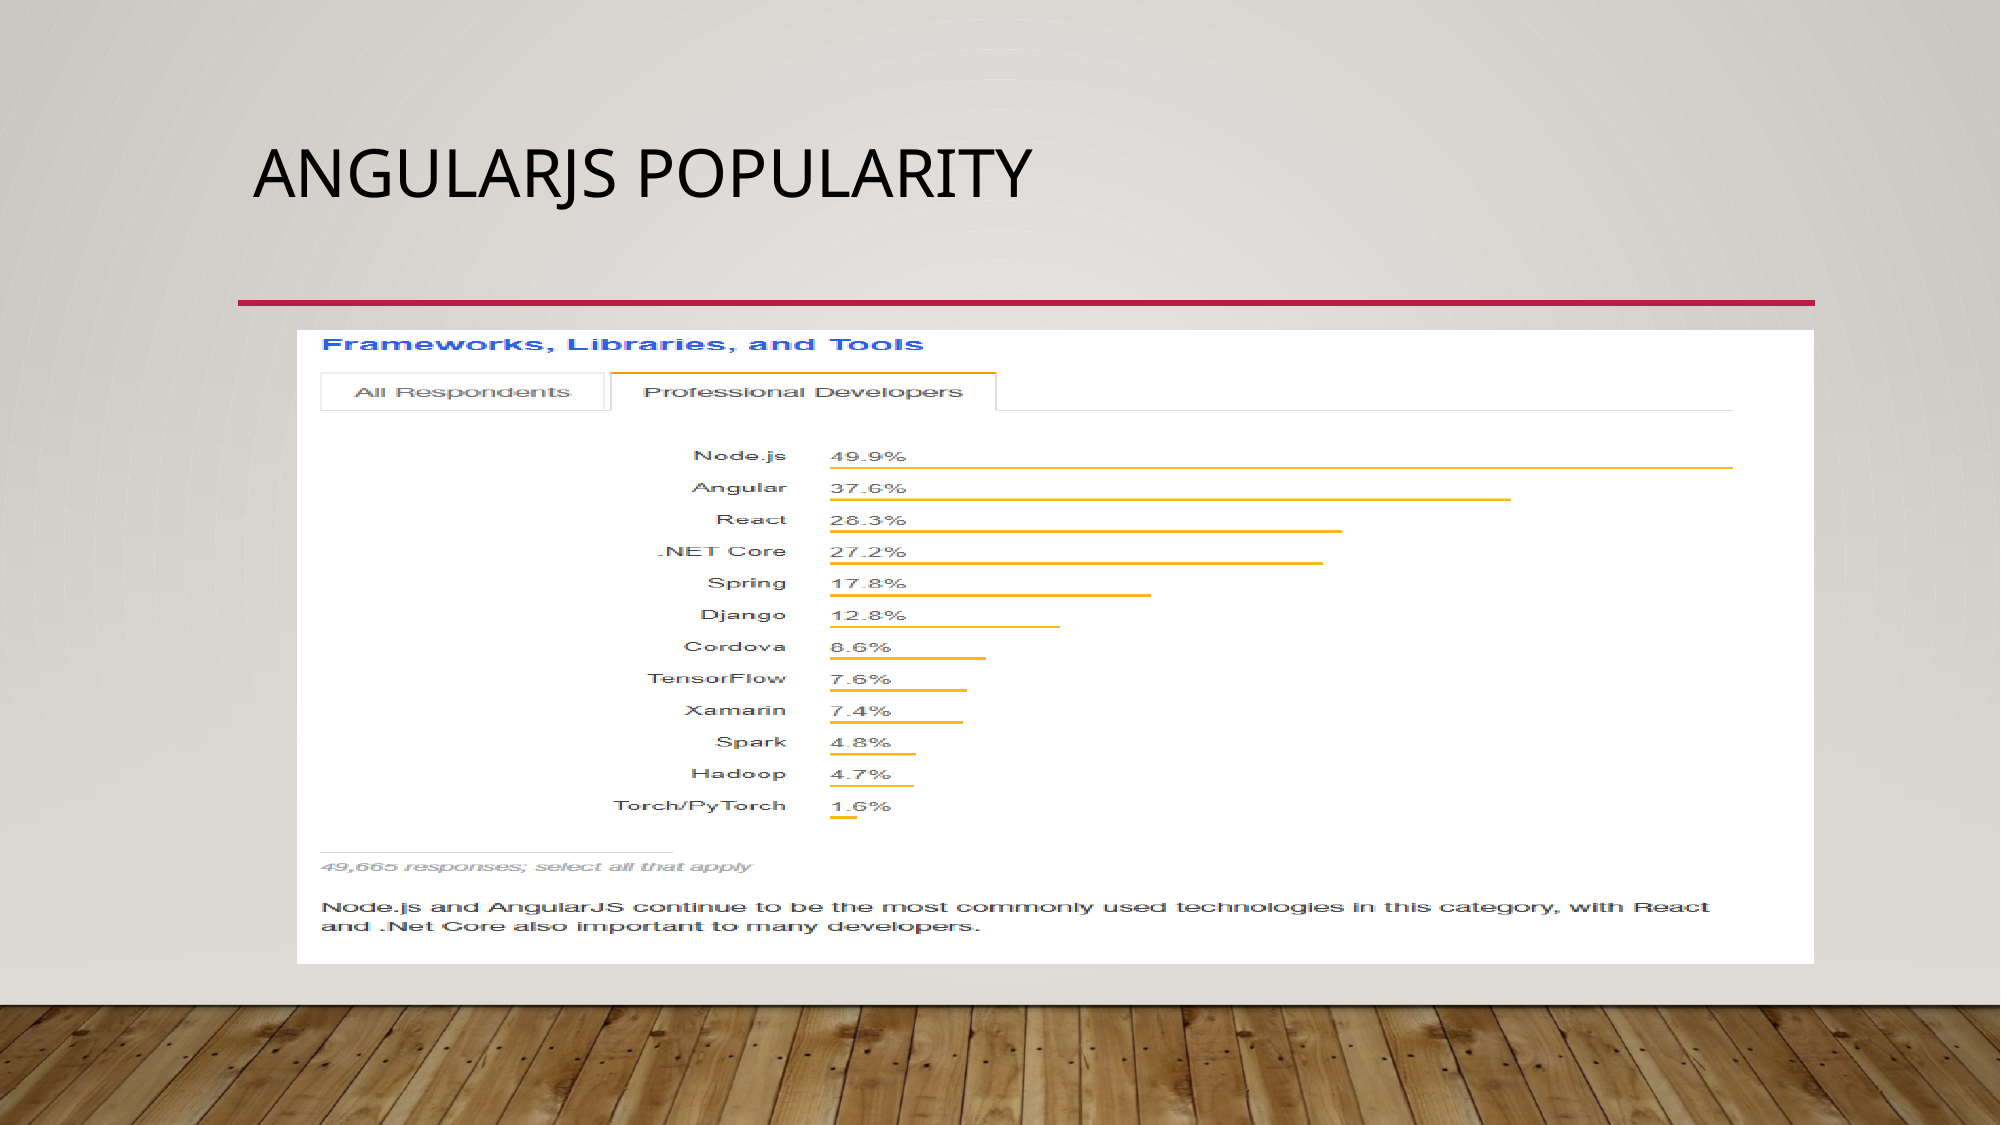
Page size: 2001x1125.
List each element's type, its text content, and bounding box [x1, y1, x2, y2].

title Angularjs popularity [238, 131, 1814, 305]
picture [0, 1005, 2000, 1125]
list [296, 330, 1814, 965]
